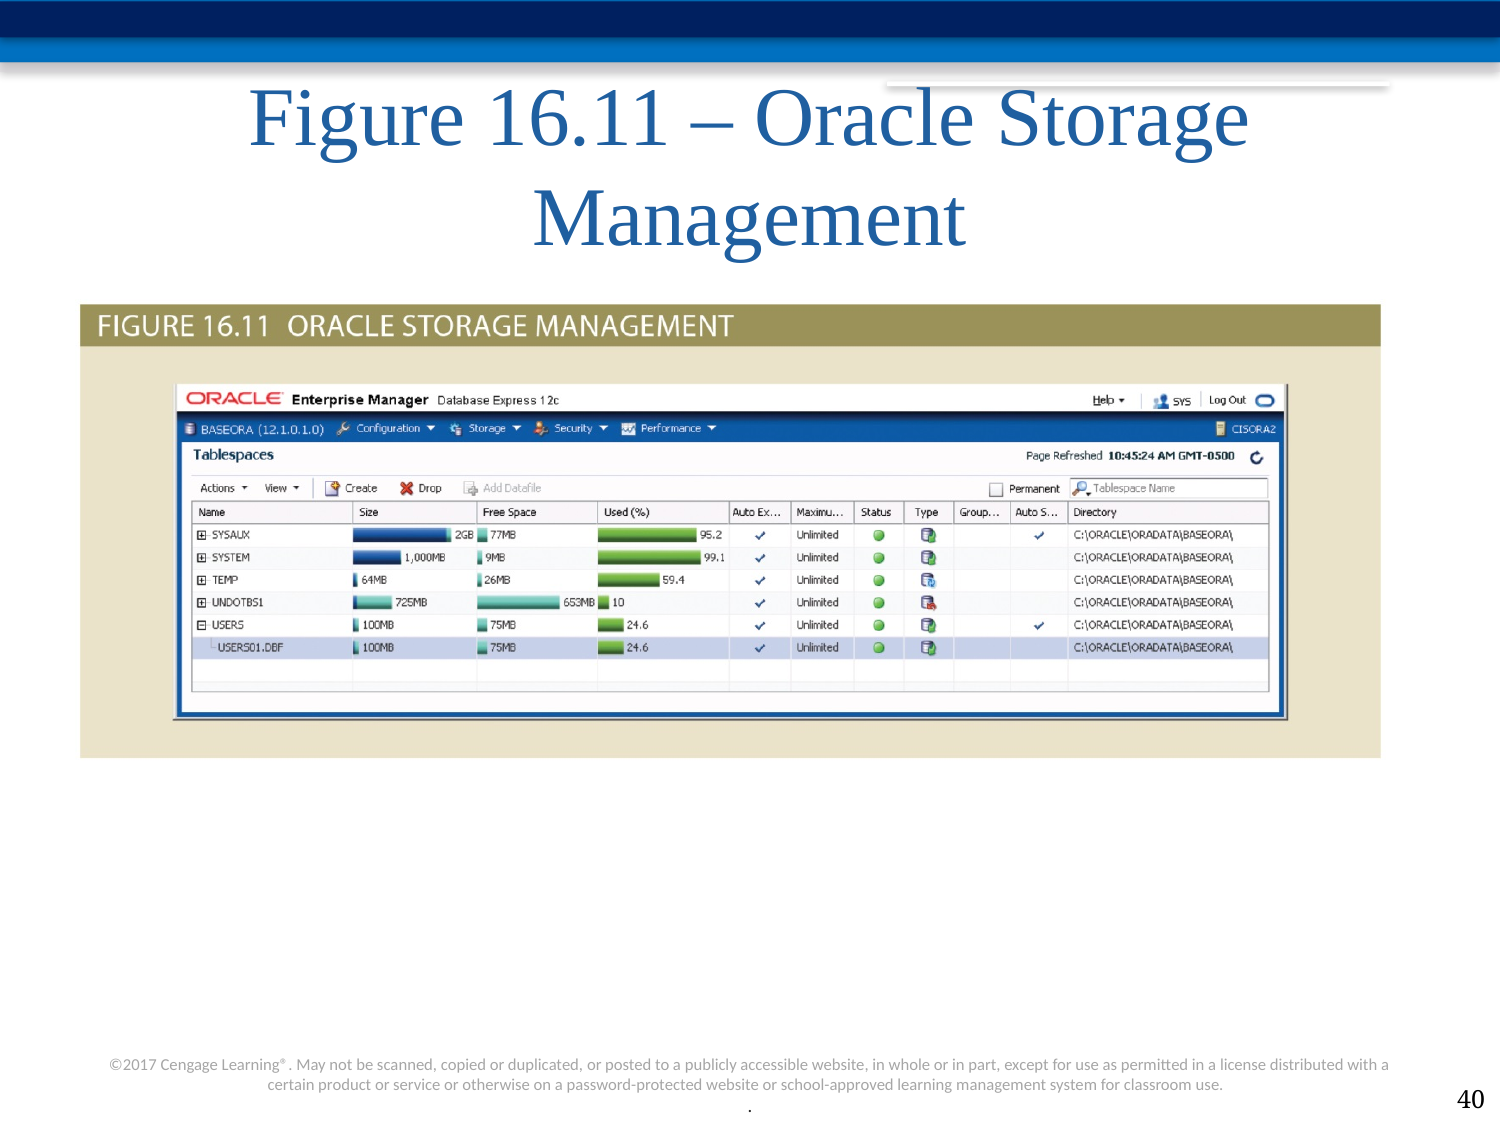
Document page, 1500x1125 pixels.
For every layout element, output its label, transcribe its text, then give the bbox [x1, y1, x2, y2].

picture [74, 299, 1386, 763]
title Figure 16.11 – Oracle Storage Management [75, 75, 1425, 250]
slide_number 40 [1425, 1074, 1500, 1125]
